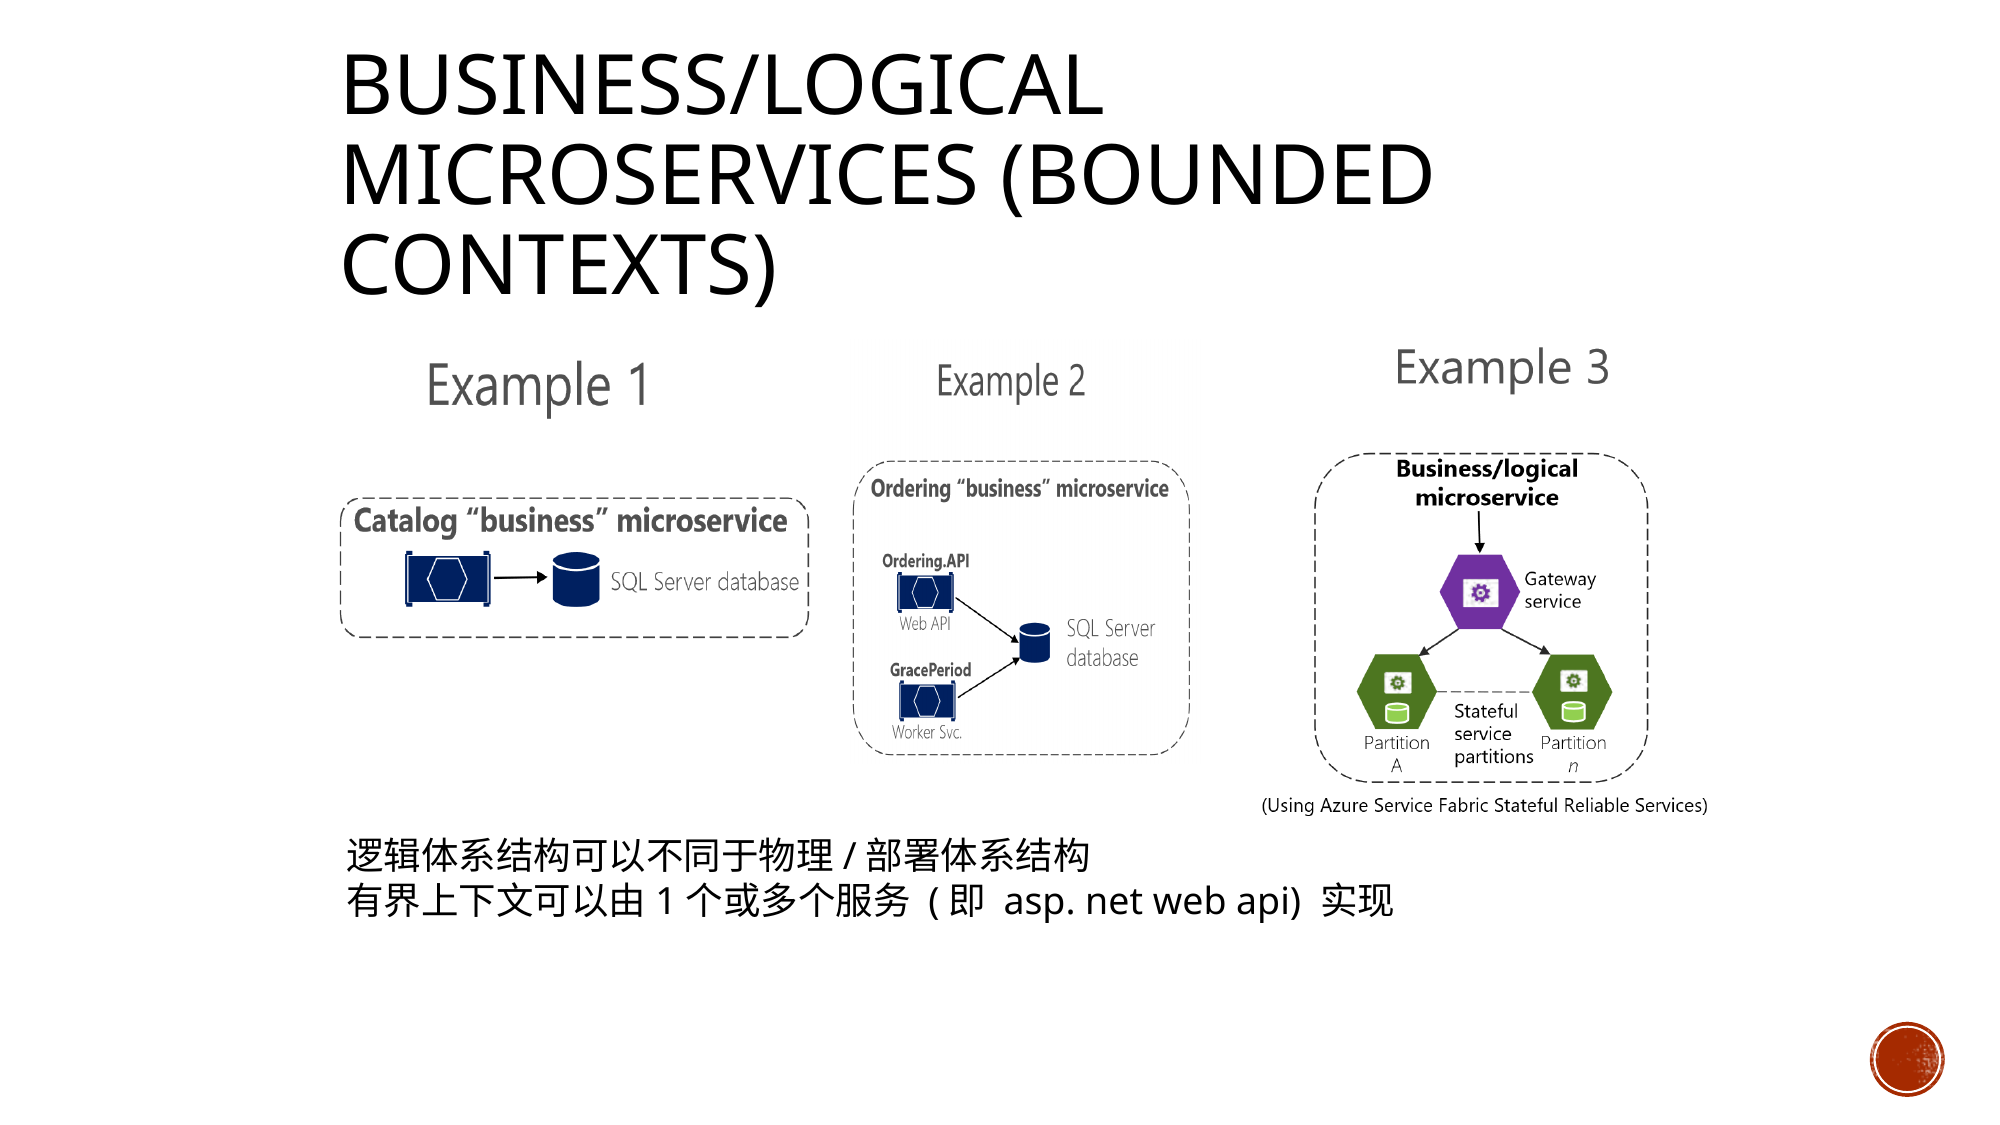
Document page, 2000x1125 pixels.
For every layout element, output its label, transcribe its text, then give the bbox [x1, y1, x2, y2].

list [328, 329, 821, 656]
picture [1259, 326, 1721, 823]
picture [846, 339, 1201, 764]
text_box 逻辑体系结构可以不同于物理/部署体系结构 有界上下文可以由1个或多个服务 (即 asp. net web api) 实现 [331, 824, 1726, 930]
title Business/Logical Microservices (Bounded Contexts) [324, 54, 1675, 300]
picture [324, 326, 824, 659]
